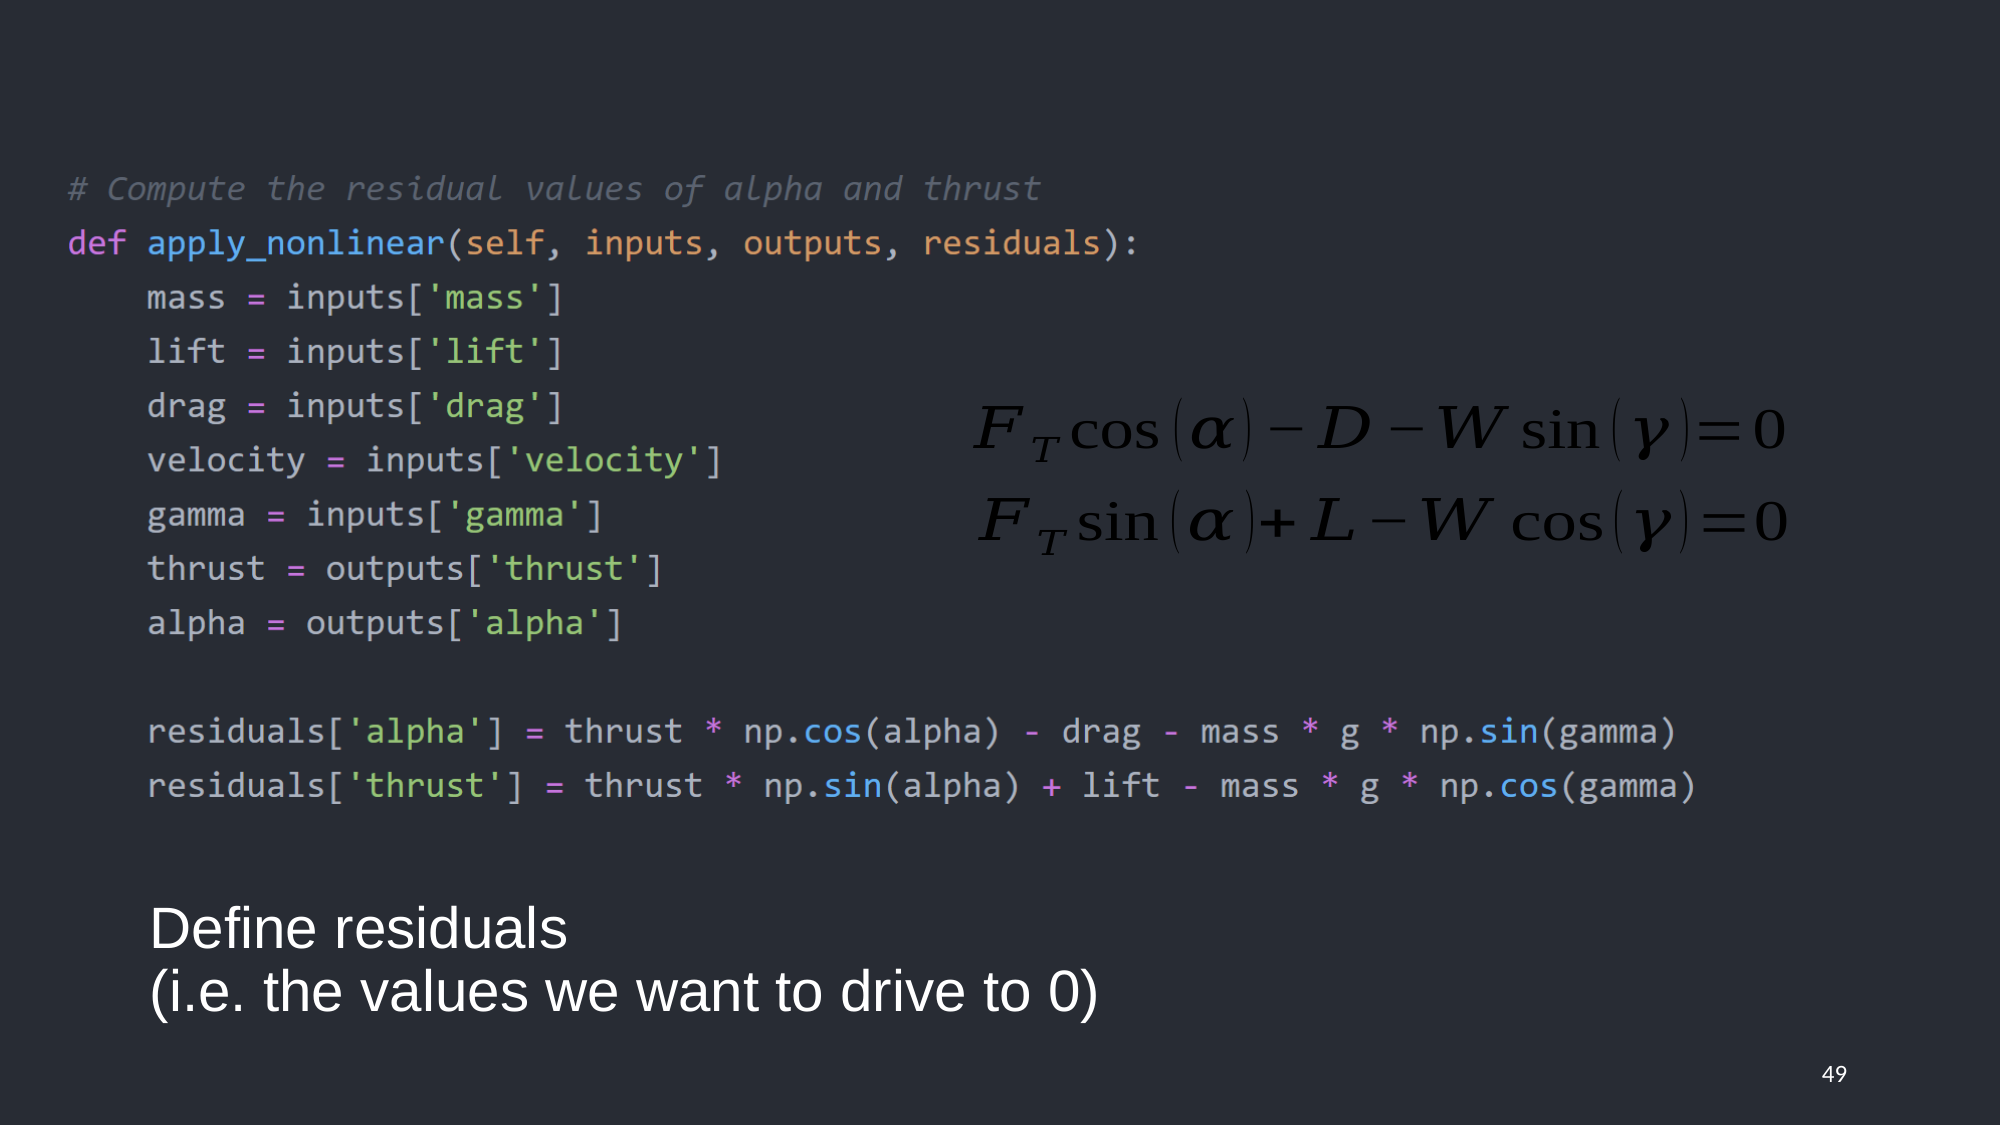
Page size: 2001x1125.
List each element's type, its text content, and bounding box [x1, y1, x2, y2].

list Define residuals (i.e. the values we want to drive to 0) [134, 891, 1638, 1053]
picture [46, 168, 1715, 832]
slide_number 49 [1412, 1042, 1863, 1103]
